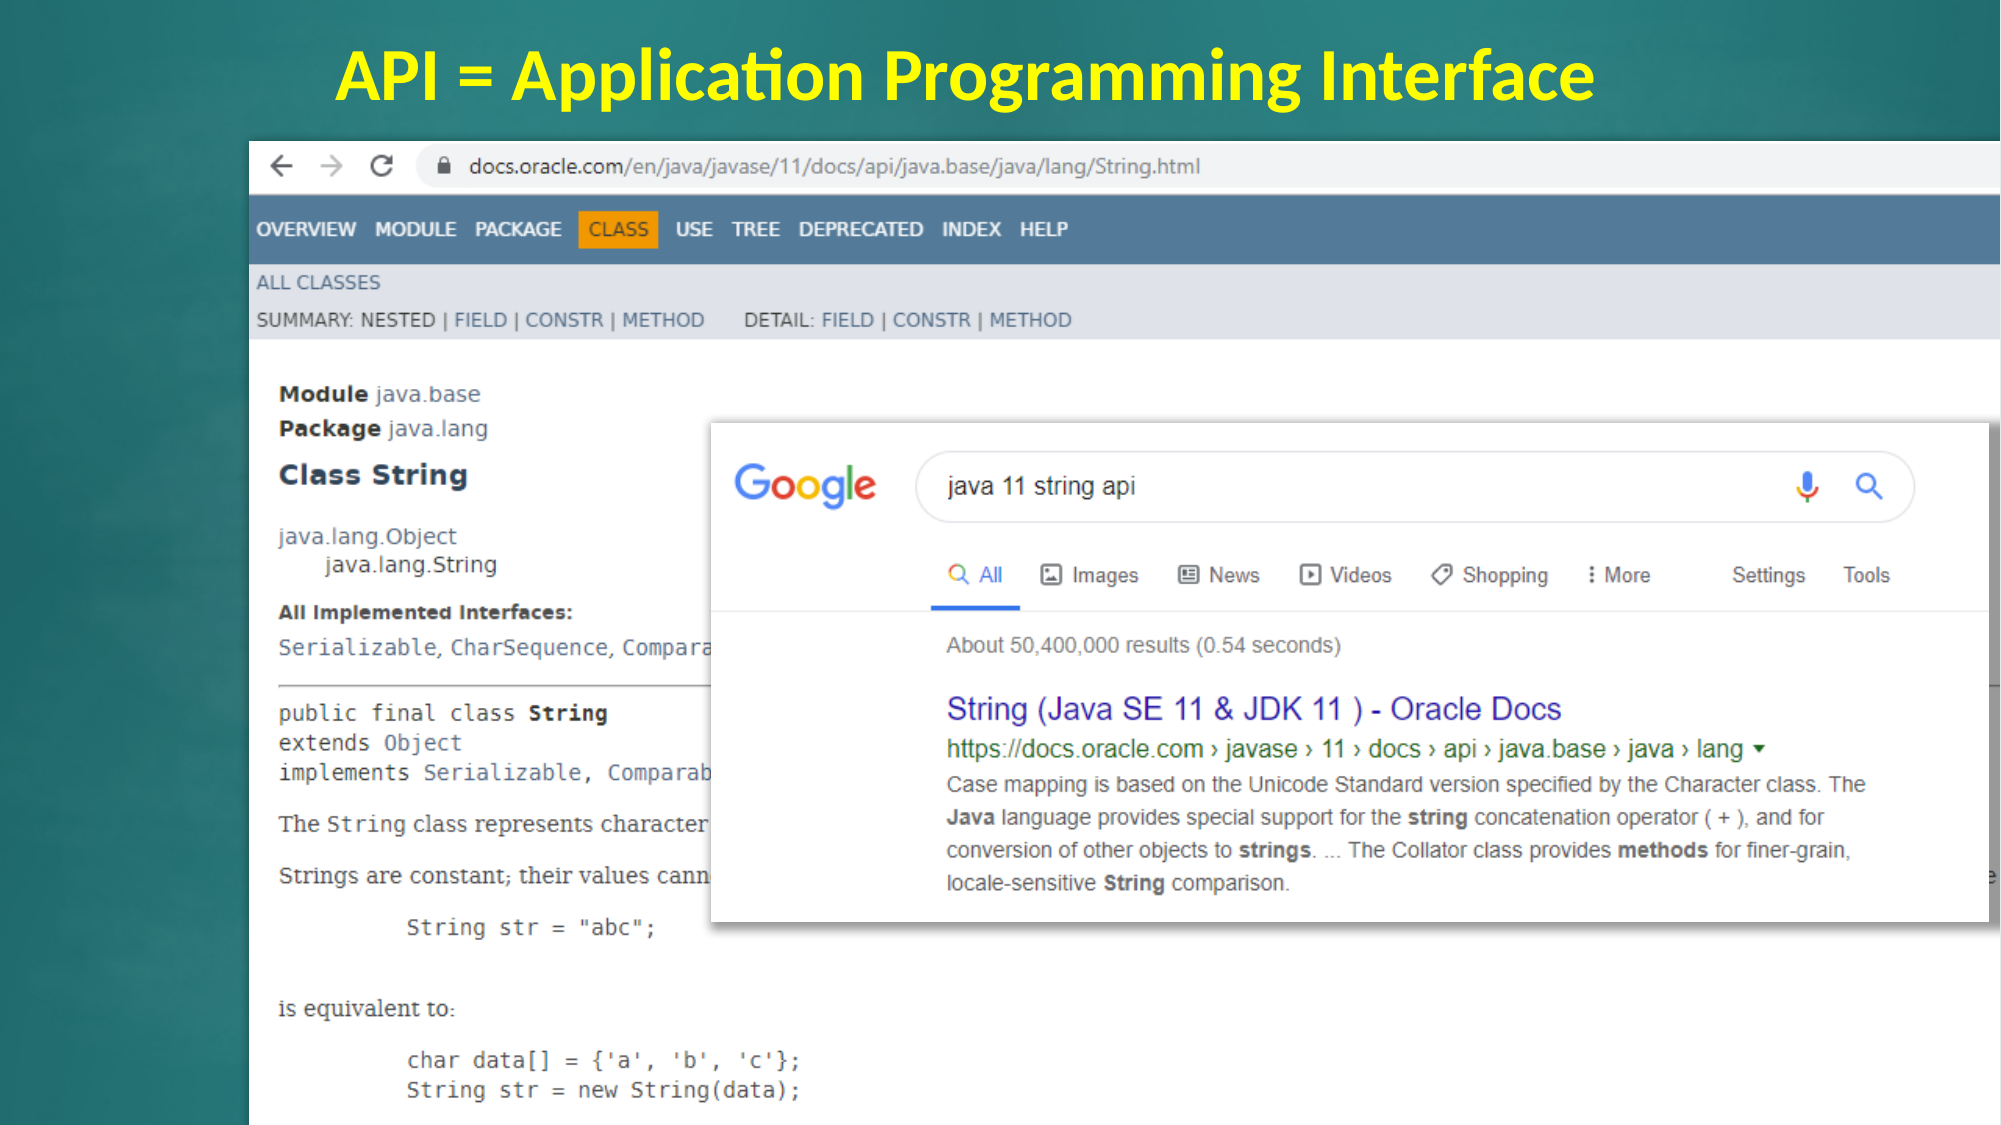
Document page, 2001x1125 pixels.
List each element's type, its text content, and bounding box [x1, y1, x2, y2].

picture [0, 0, 2001, 1125]
title API = Application Programming Interface [320, 16, 1614, 126]
